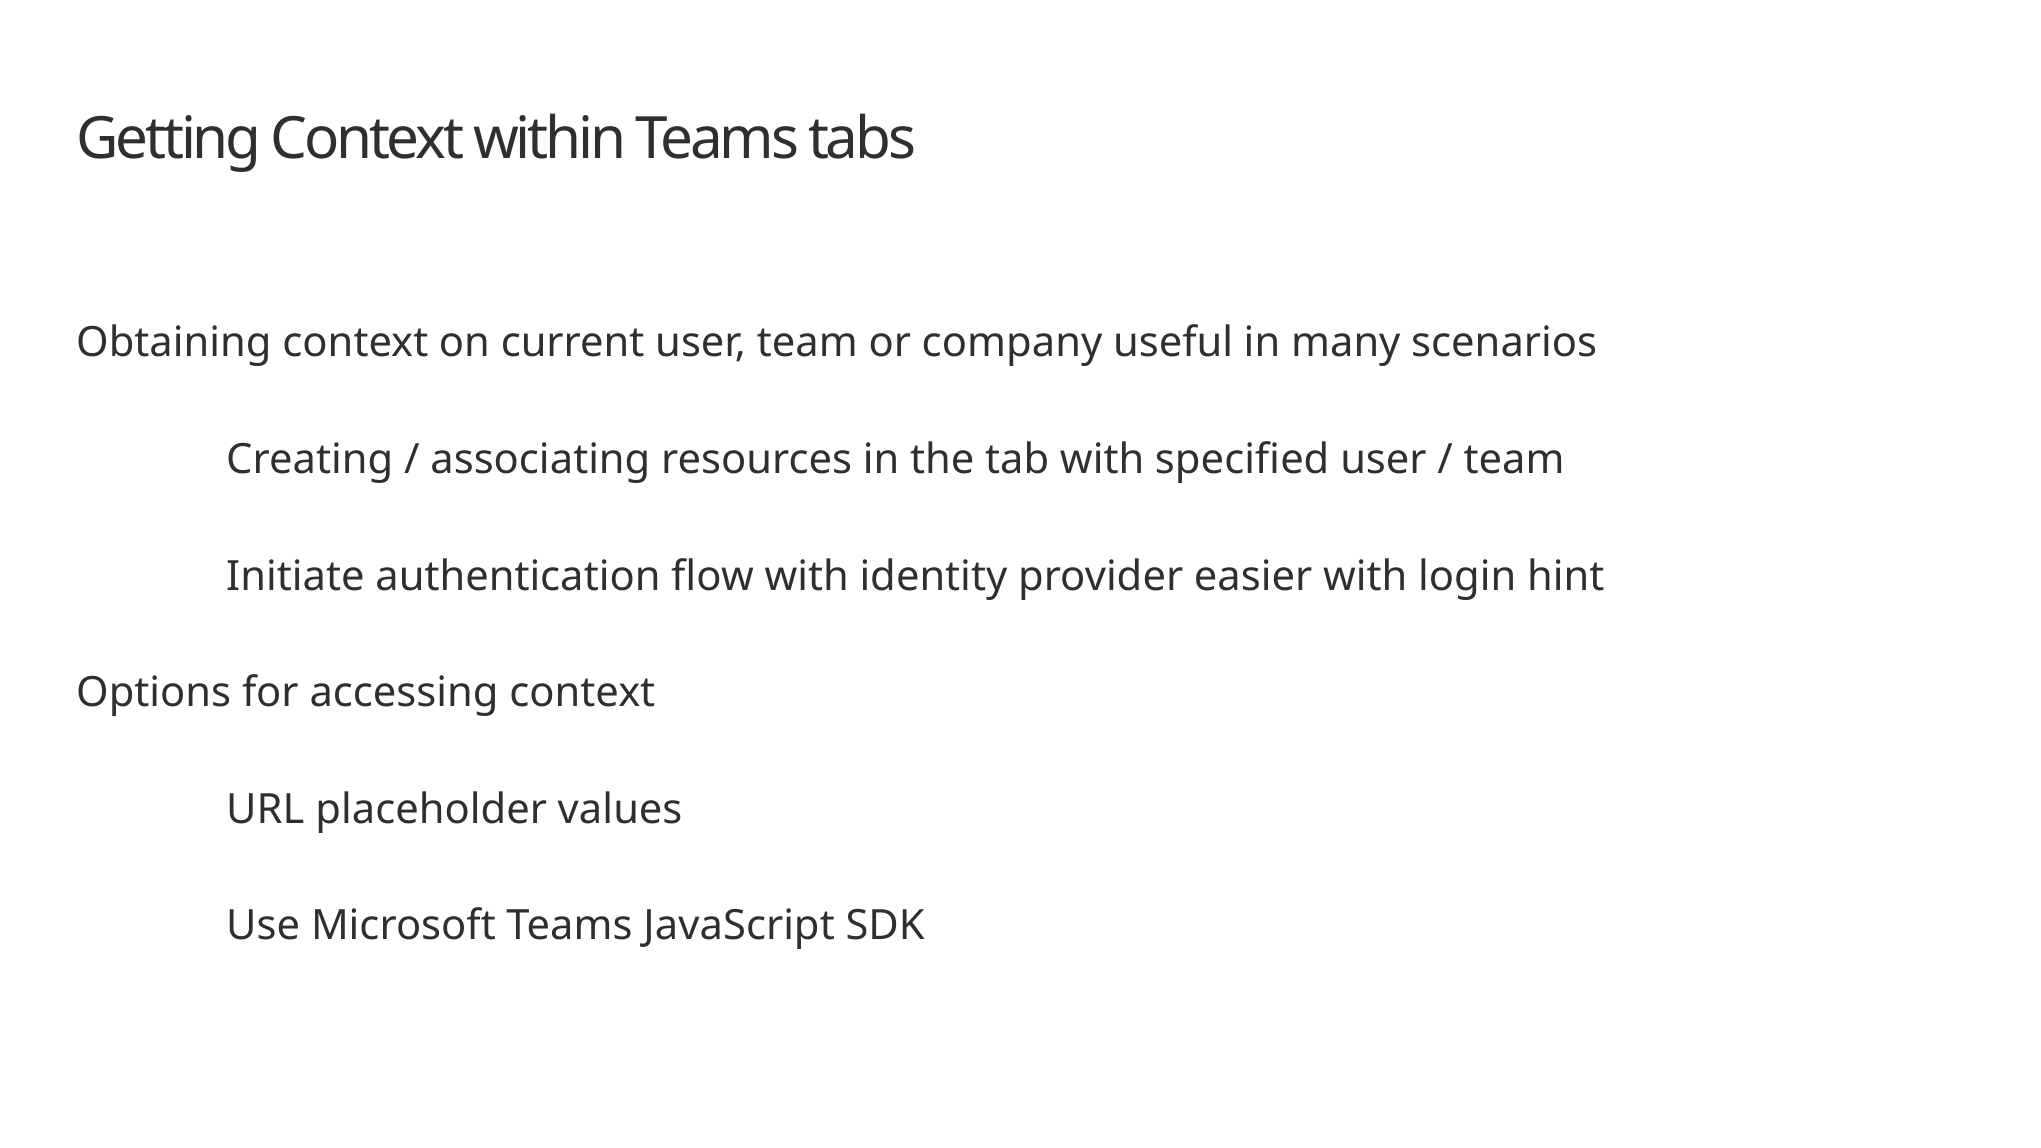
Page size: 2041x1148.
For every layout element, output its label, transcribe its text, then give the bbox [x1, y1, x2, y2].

title Getting Context within Teams tabs [76, 103, 1969, 172]
list Obtaining context on current user, team or company useful in many scenarios Creating / associating resources in the tab with specified user / team Initiate authentication flow with identity provider easier with login hint Options for accessing context URL placeholder values Use Microsoft Teams JavaScript SDK [76, 314, 1969, 972]
